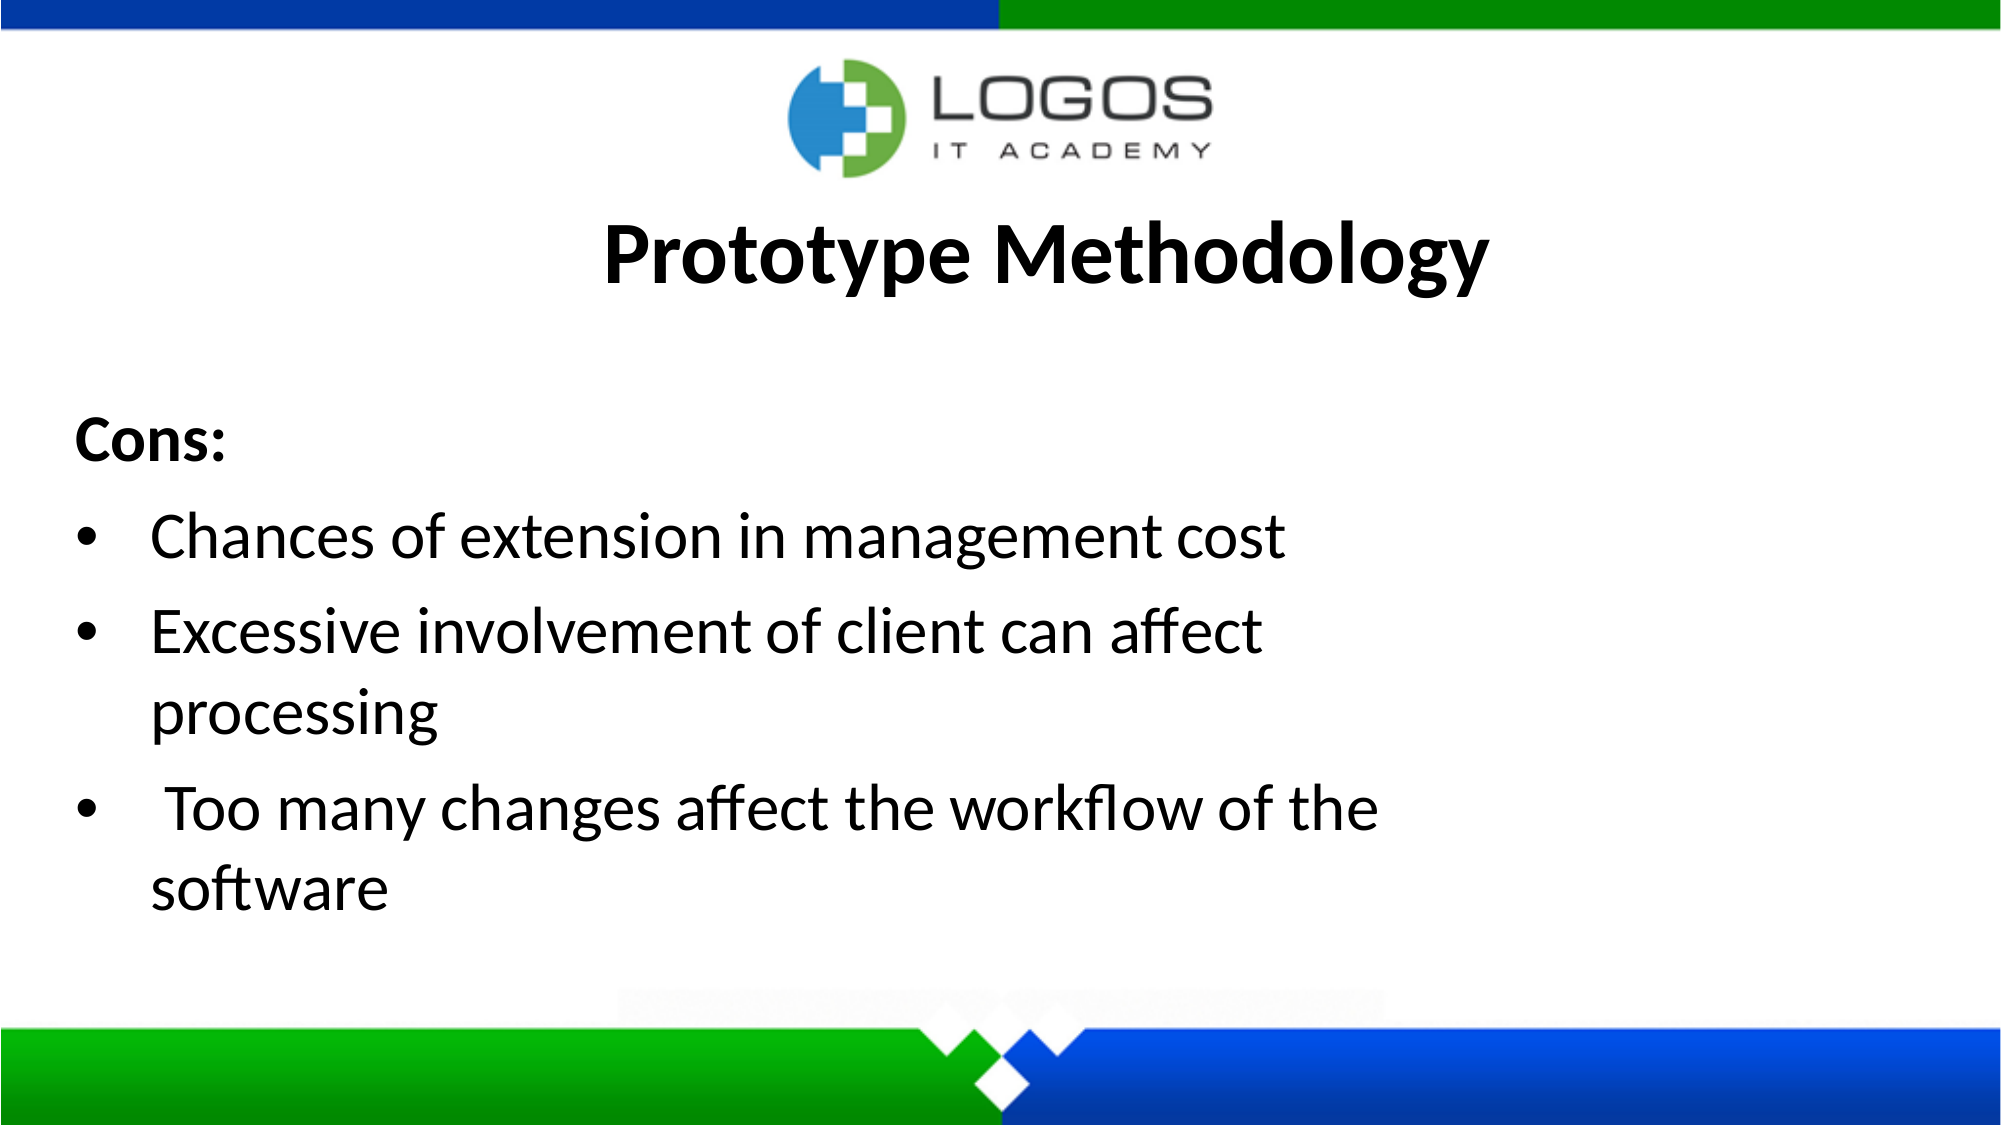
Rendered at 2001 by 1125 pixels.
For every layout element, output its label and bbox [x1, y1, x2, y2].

text_box [0, 0, 2000, 1125]
